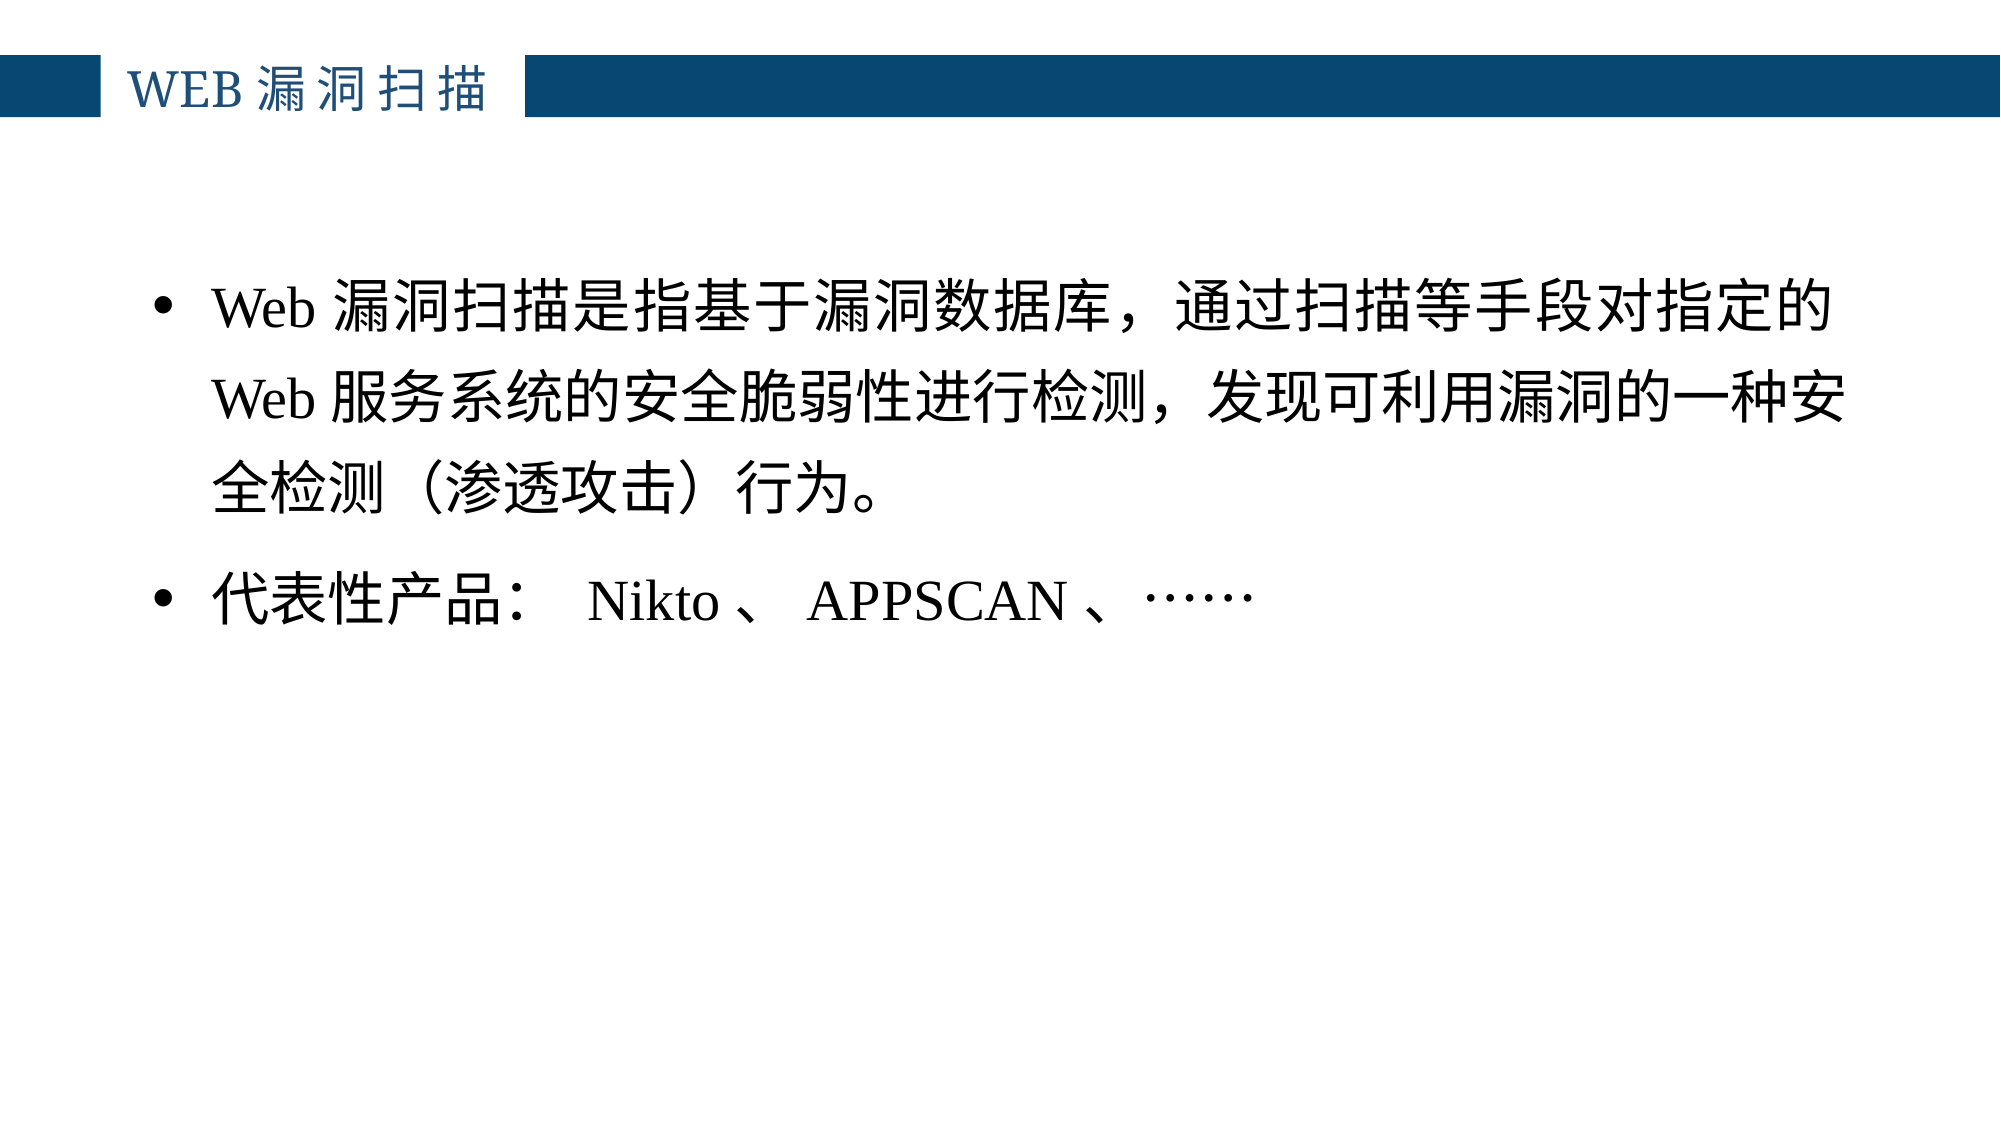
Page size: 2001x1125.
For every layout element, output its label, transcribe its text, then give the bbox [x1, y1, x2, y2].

title WEB漏洞扫描 [124, 0, 926, 182]
text_box [0, 54, 102, 118]
list Web漏洞扫描是指基于漏洞数据库，通过扫描等手段对指定的Web服务系统的安全脆弱性进行检测，发现可利用漏洞的一种安全检测（渗透攻击）行为。 代表性产品： Nikto、APPSCAN、…… [137, 241, 1863, 977]
text_box [524, 54, 2000, 118]
